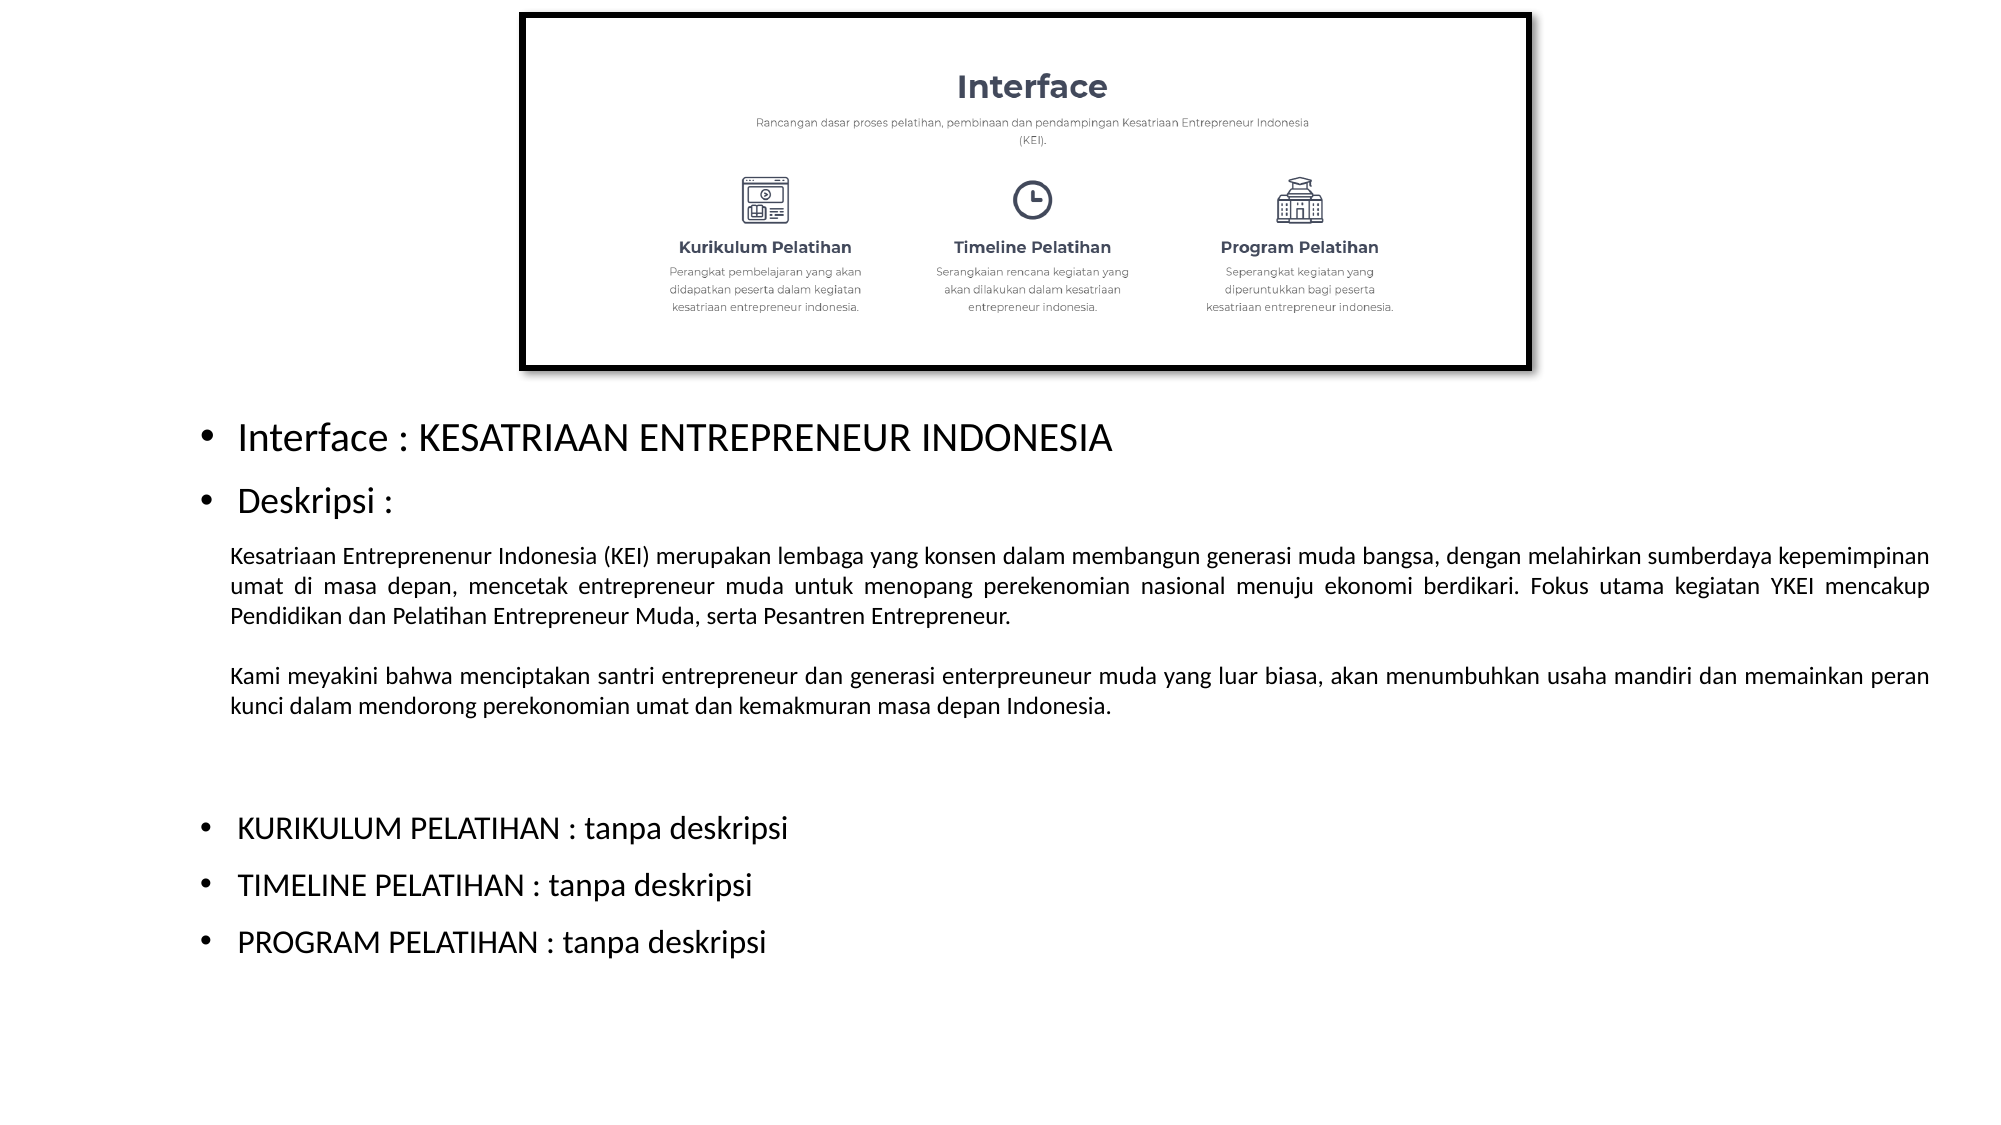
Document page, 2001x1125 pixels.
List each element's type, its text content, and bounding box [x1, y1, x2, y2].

text_box Kesatriaan Entreprenenur Indonesia (KEI) merupakan lembaga yang konsen dalam membangun generasi muda bangsa, dengan melahirkan sumberdaya kepemimpinan umat di masa depan, mencetak entrepreneur muda untuk menopang perekenomian nasional menuju ekonomi berdikari. Fokus utama kegiatan YKEI mencakup Pendidikan dan Pelatihan Entrepreneur Muda, serta Pesantren Entrepreneur. Kami meyakini bahwa menciptakan santri entrepreneur dan generasi enterpreuneur muda yang luar biasa, akan menumbuhkan usaha mandiri dan memainkan peran kunci dalam mendorong perekonomian umat dan kemakmuran masa depan Indonesia. [215, 532, 1949, 727]
list Interface : KESATRIAAN ENTREPRENEUR INDONESIA Deskripsi : [184, 407, 1815, 803]
picture [525, 17, 1527, 366]
text_box KURIKULUM PELATIHAN : tanpa deskripsi TIMELINE PELATIHAN : tanpa deskripsi PROGRAM PELATIHAN : tanpa deskripsi [184, 803, 1815, 1125]
